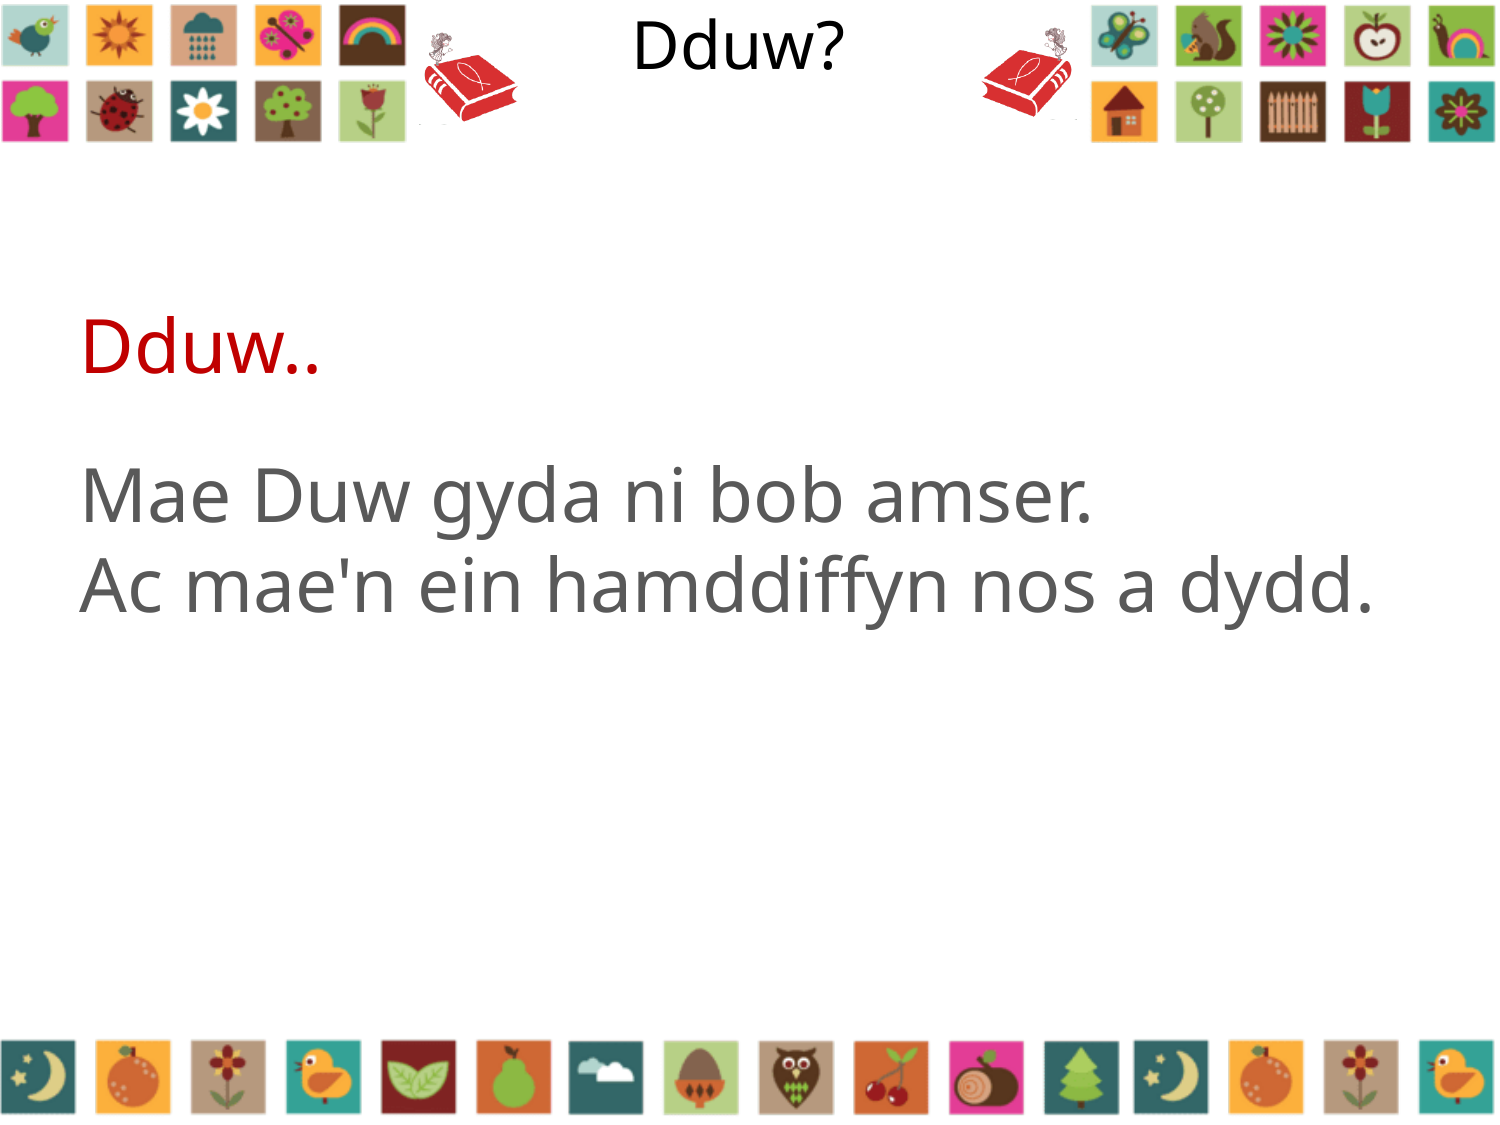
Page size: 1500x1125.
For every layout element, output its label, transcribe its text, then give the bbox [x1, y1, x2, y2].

text_box Mae Duw gyda ni bob amser. Ac mae'n ein hamddiffyn nos a dydd. [64, 440, 1412, 635]
picture [950, 3, 1500, 150]
picture [0, 3, 550, 150]
text_box Dduw? [414, 0, 1080, 91]
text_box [0, 1028, 1500, 1118]
text_box Dduw.. [64, 290, 1412, 396]
